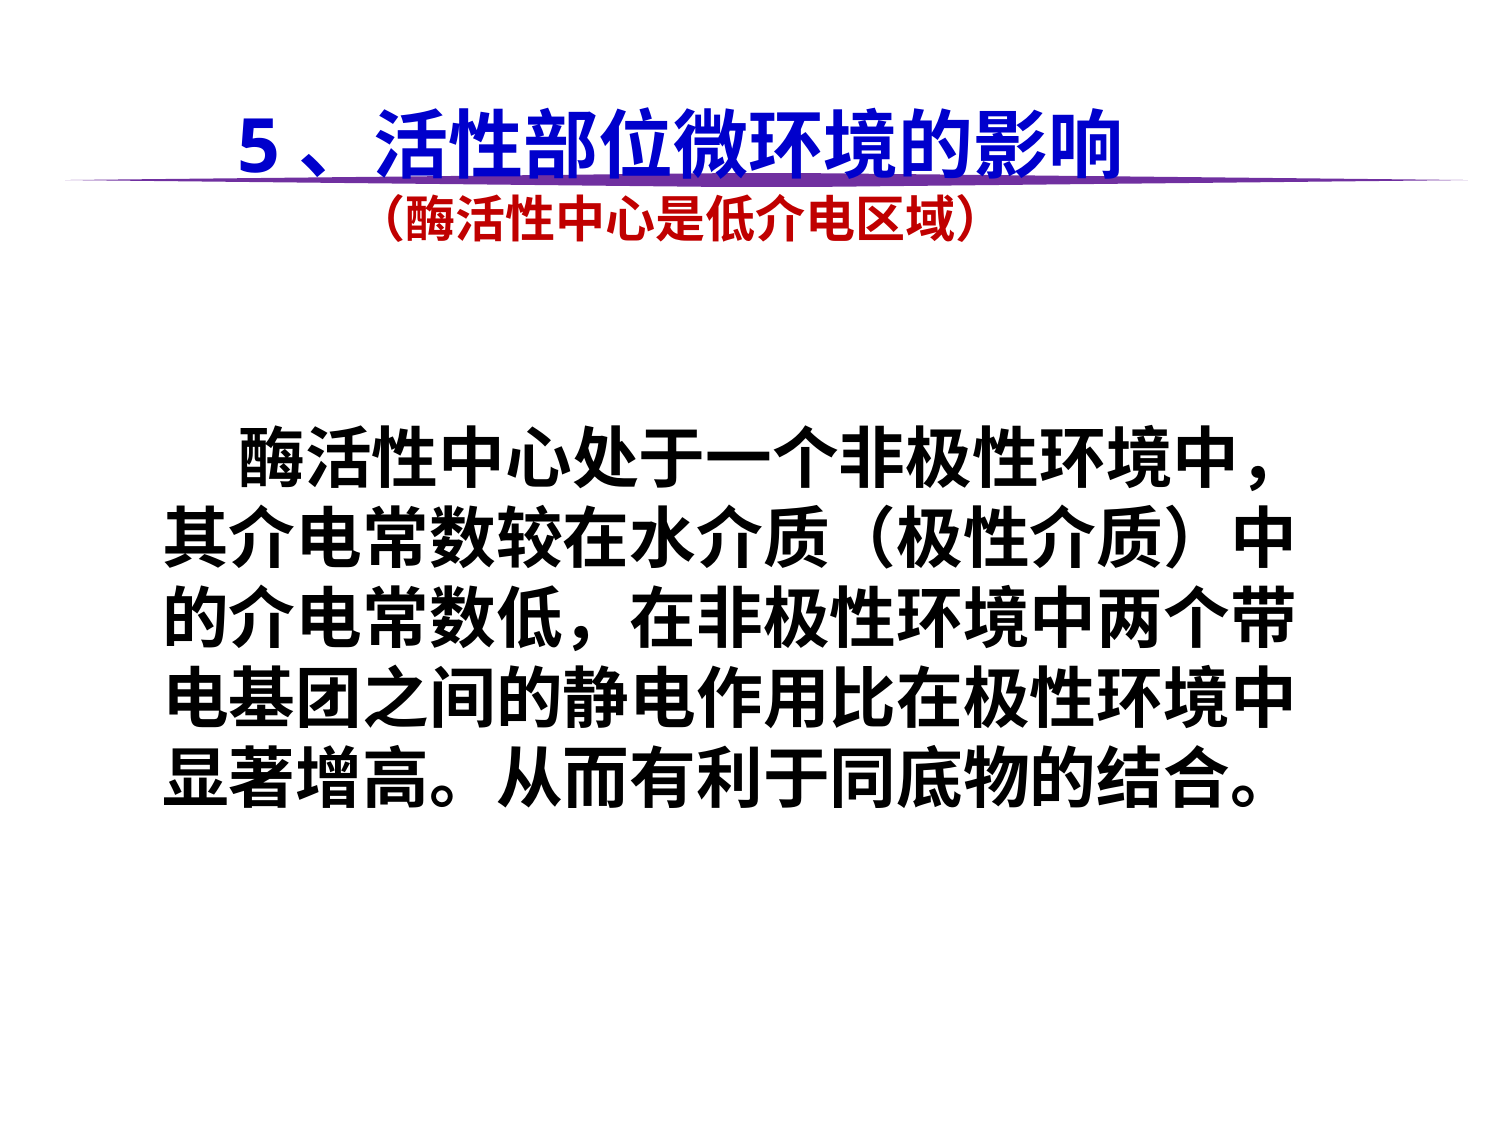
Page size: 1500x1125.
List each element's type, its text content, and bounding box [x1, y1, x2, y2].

text_box 5、活性部位微环境的影响 （酶活性中心是低介电区域） [147, 89, 1213, 255]
text_box 酶活性中心处于一个非极性环境中，其介电常数较在水介质（极性介质）中的介电常数低，在非极性环境中两个带电基团之间的静电作用比在极性环境中显著增高。从而有利于同底物的结合。 [147, 408, 1376, 904]
